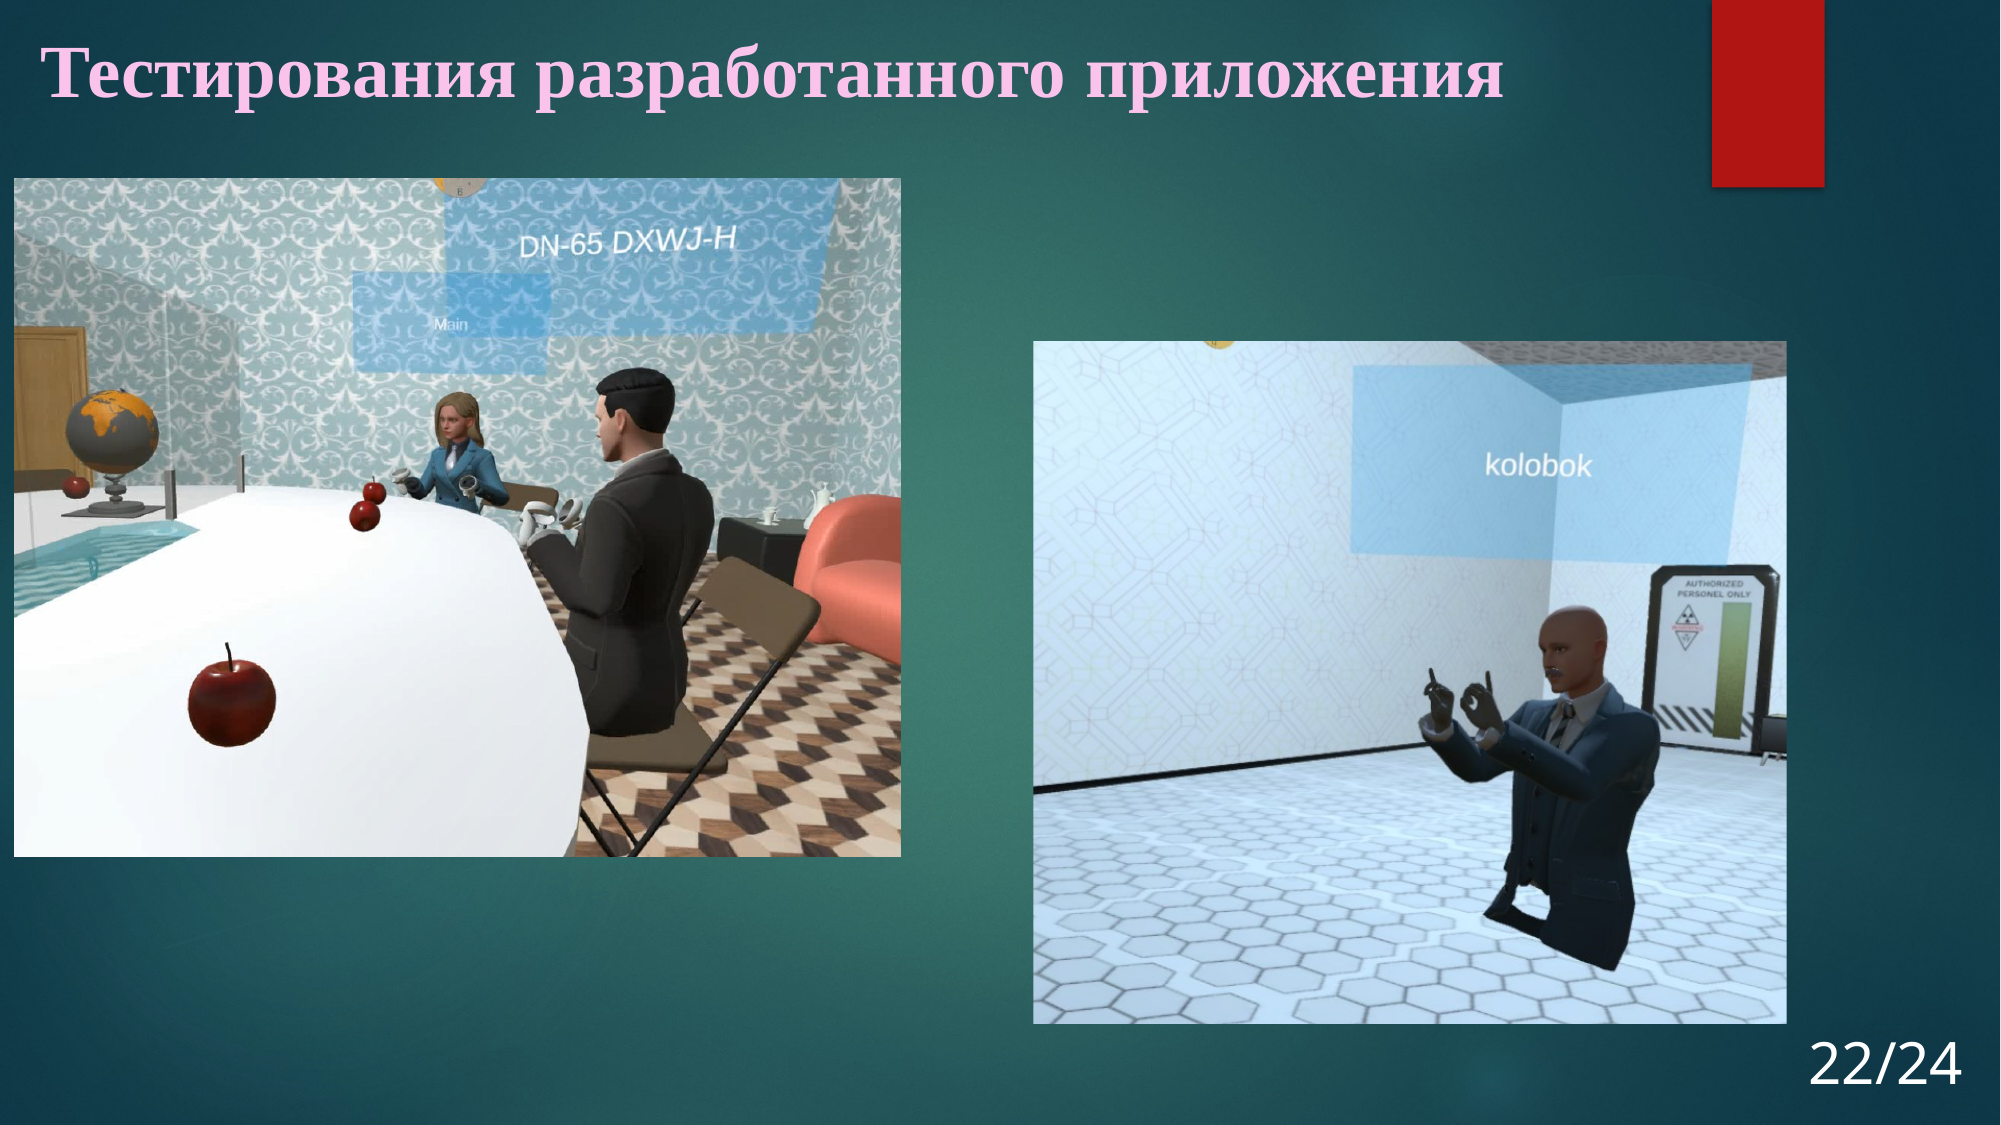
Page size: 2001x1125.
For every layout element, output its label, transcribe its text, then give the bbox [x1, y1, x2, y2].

picture [0, 0, 2001, 1125]
slide_number 22/24 [1786, 1023, 1986, 1114]
text_box Тестирования разработанного приложения [25, 15, 2000, 126]
